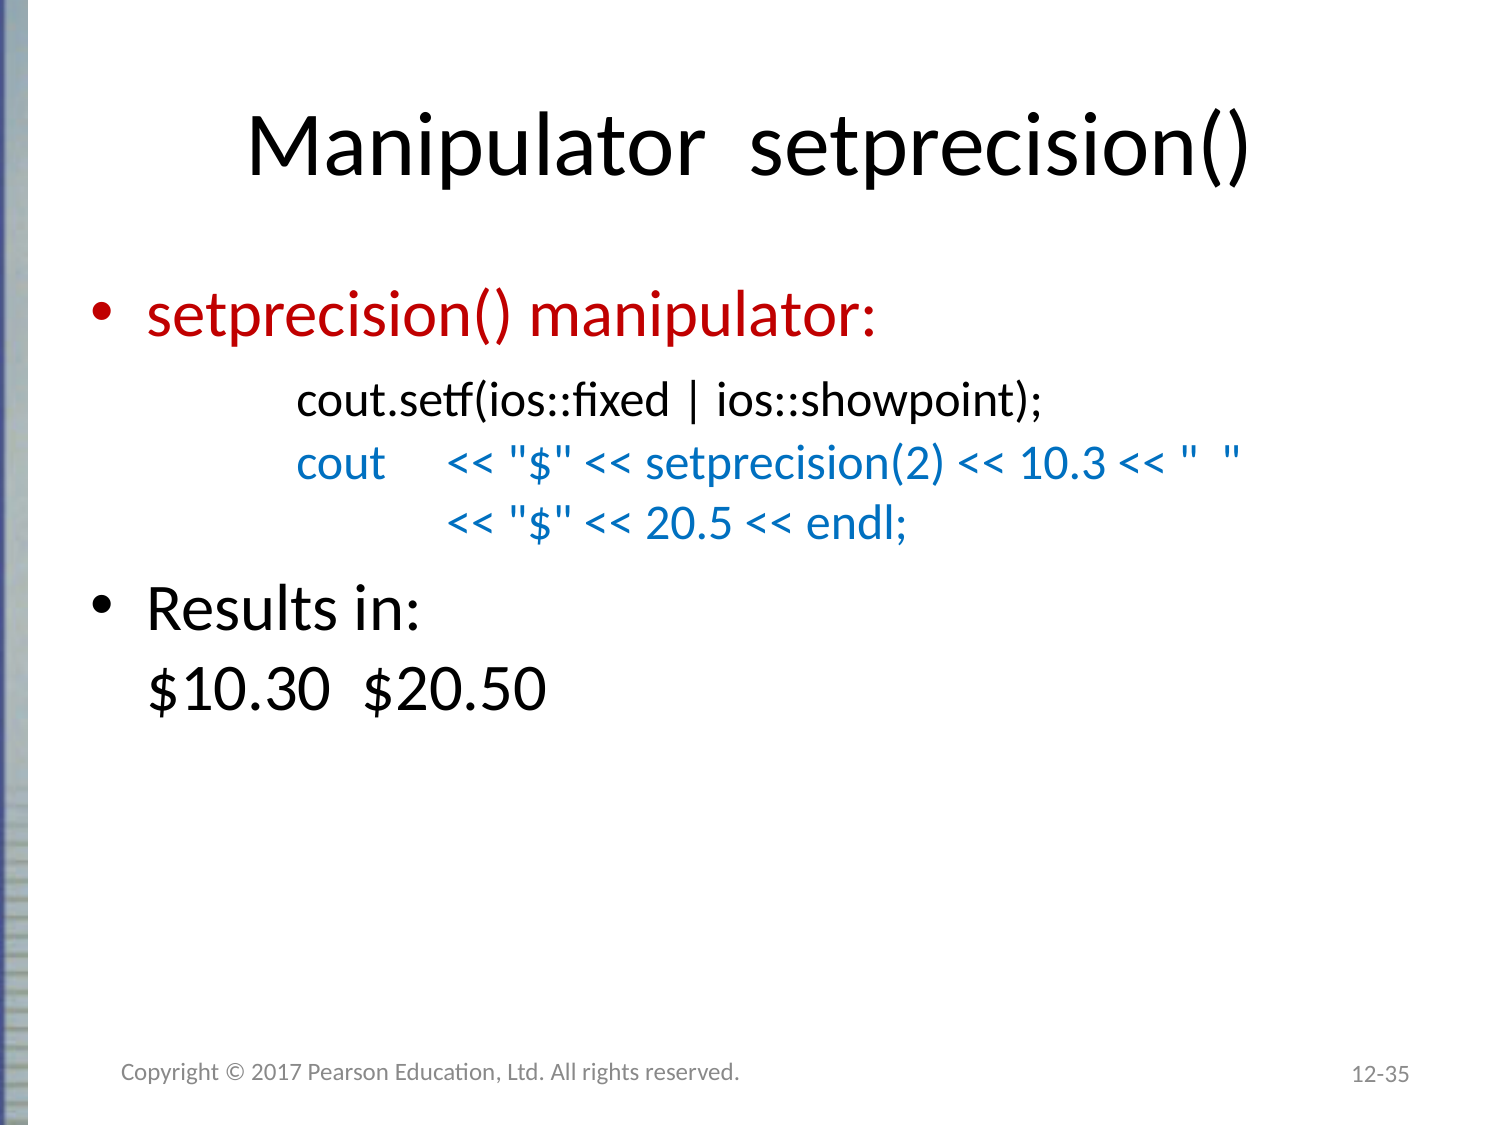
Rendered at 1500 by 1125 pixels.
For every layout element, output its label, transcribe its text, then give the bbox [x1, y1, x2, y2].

title Manipulator setprecision() [75, 45, 1425, 233]
picture [0, 0, 28, 1125]
footer Copyright © 2017 Pearson Education, Ltd. All rights reserved. [75, 1040, 788, 1100]
slide_number 12-35 [1074, 1042, 1425, 1103]
list setprecision() manipulator: cout.setf(ios::fixed | ios::showpoint); cout << "$" << setprecision(2) << 10.3 << " " << "$" << 20.5 << endl; Results in: $10.30 $20.50 [75, 262, 1425, 1005]
